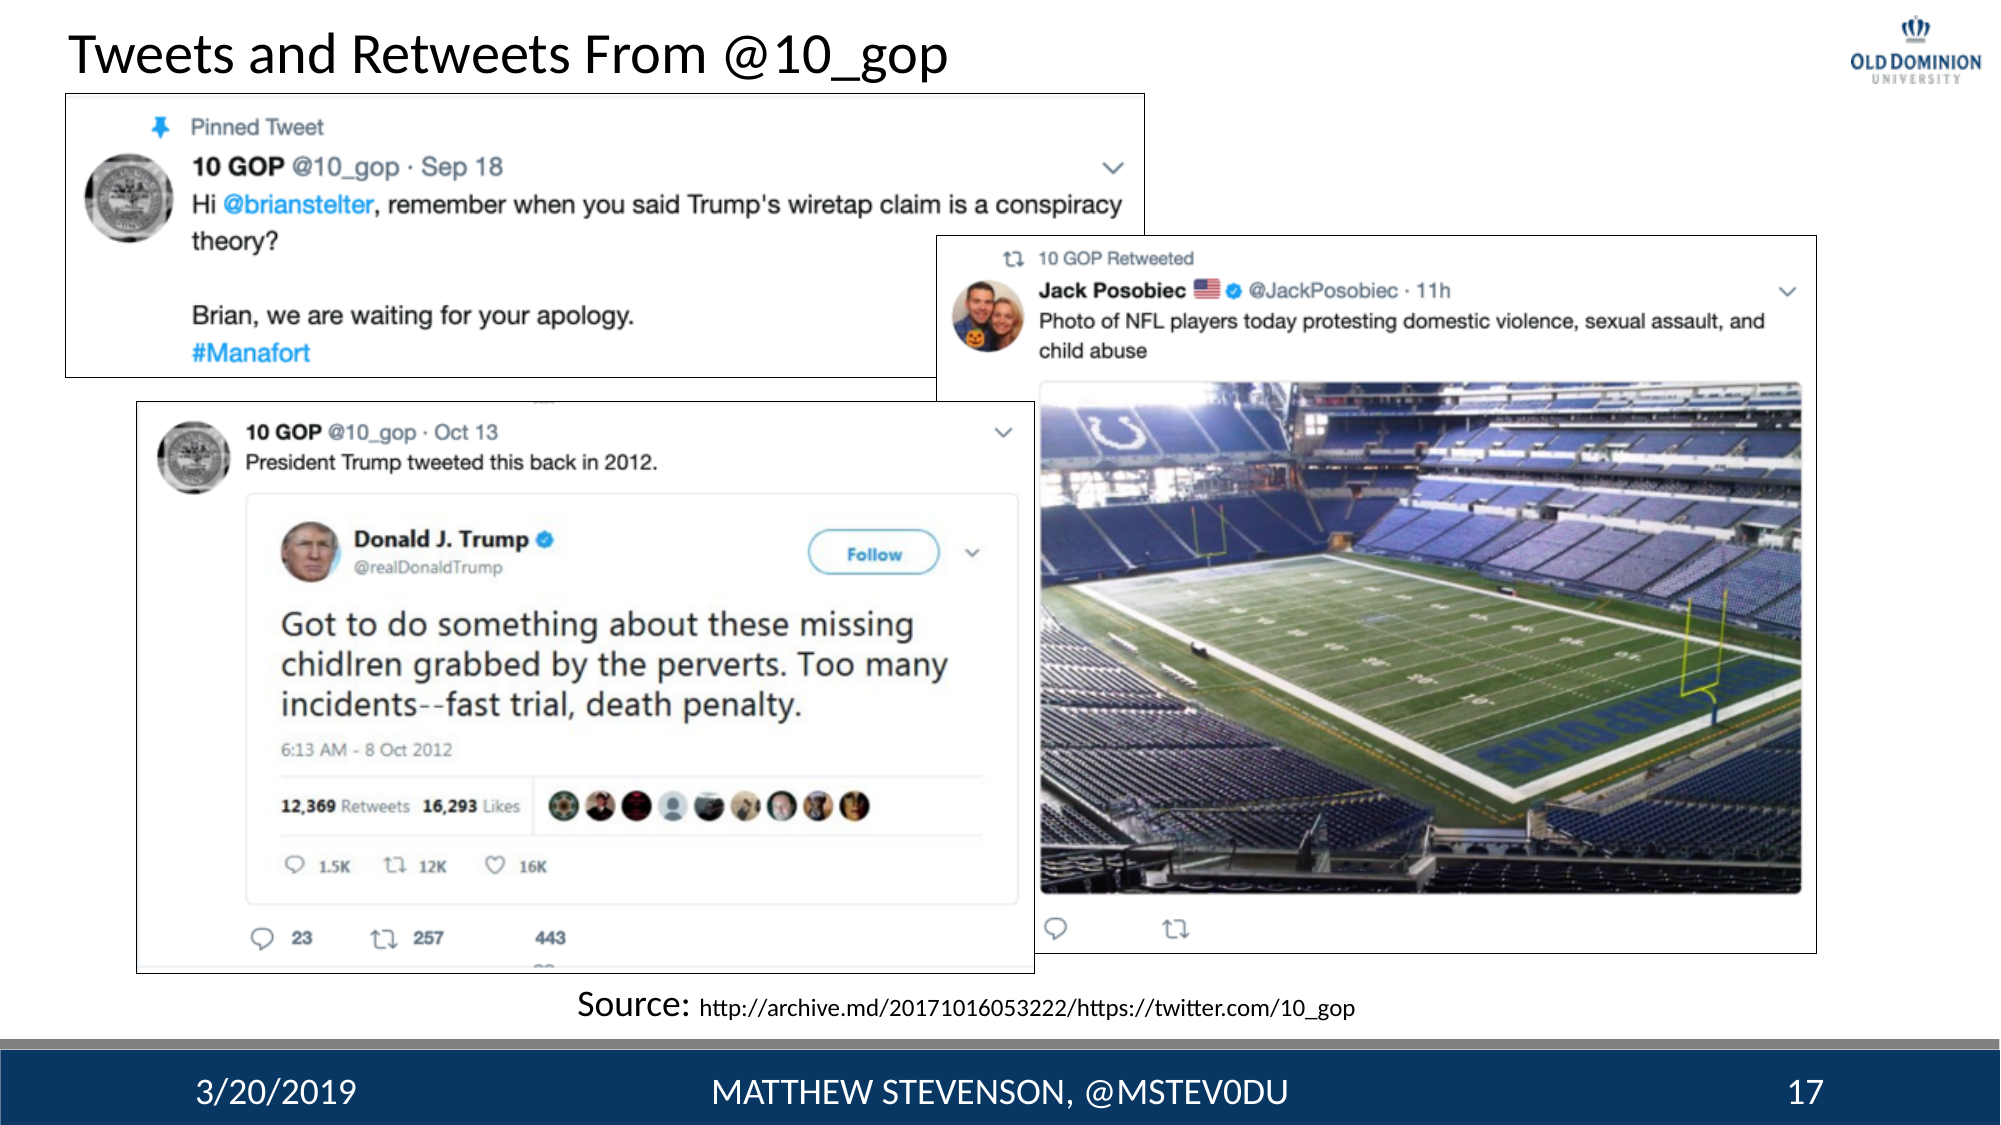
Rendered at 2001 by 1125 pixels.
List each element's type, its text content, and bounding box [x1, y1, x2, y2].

picture [1851, 15, 1982, 84]
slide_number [180, 1059, 586, 1120]
footer Matthew Stevenson, @mstev0du [604, 1059, 1396, 1120]
text_box Source: http://archive.md/20171016053222/https://twitter.com/10_gop [562, 971, 1863, 1031]
text_box Tweets and Retweets From @10_gop [53, 8, 1396, 93]
slide_number 17 [1624, 1059, 1840, 1120]
picture [64, 93, 1818, 975]
